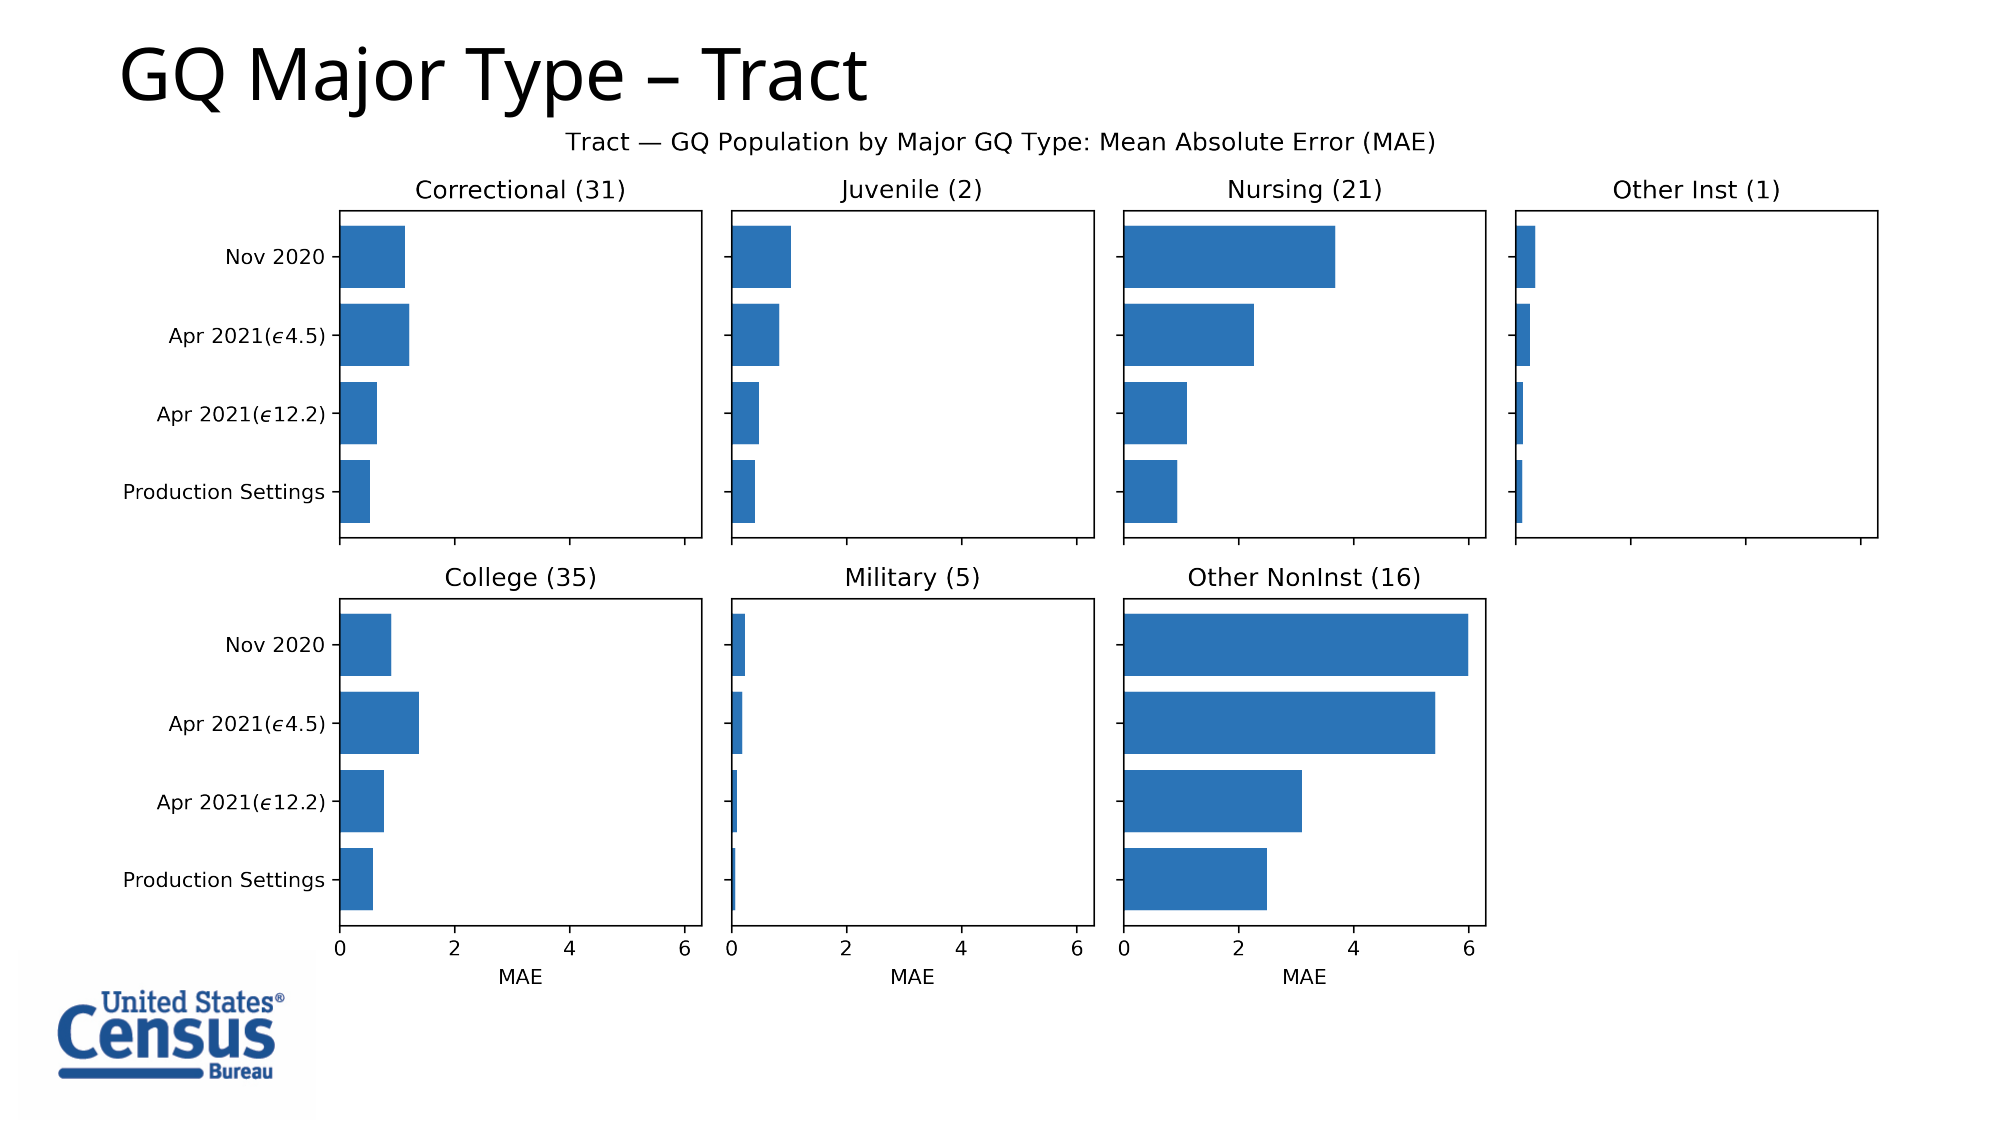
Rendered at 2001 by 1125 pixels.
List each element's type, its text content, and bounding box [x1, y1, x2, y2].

picture [18, 112, 1900, 1120]
title GQ Major Type – Tract [103, 30, 1956, 124]
